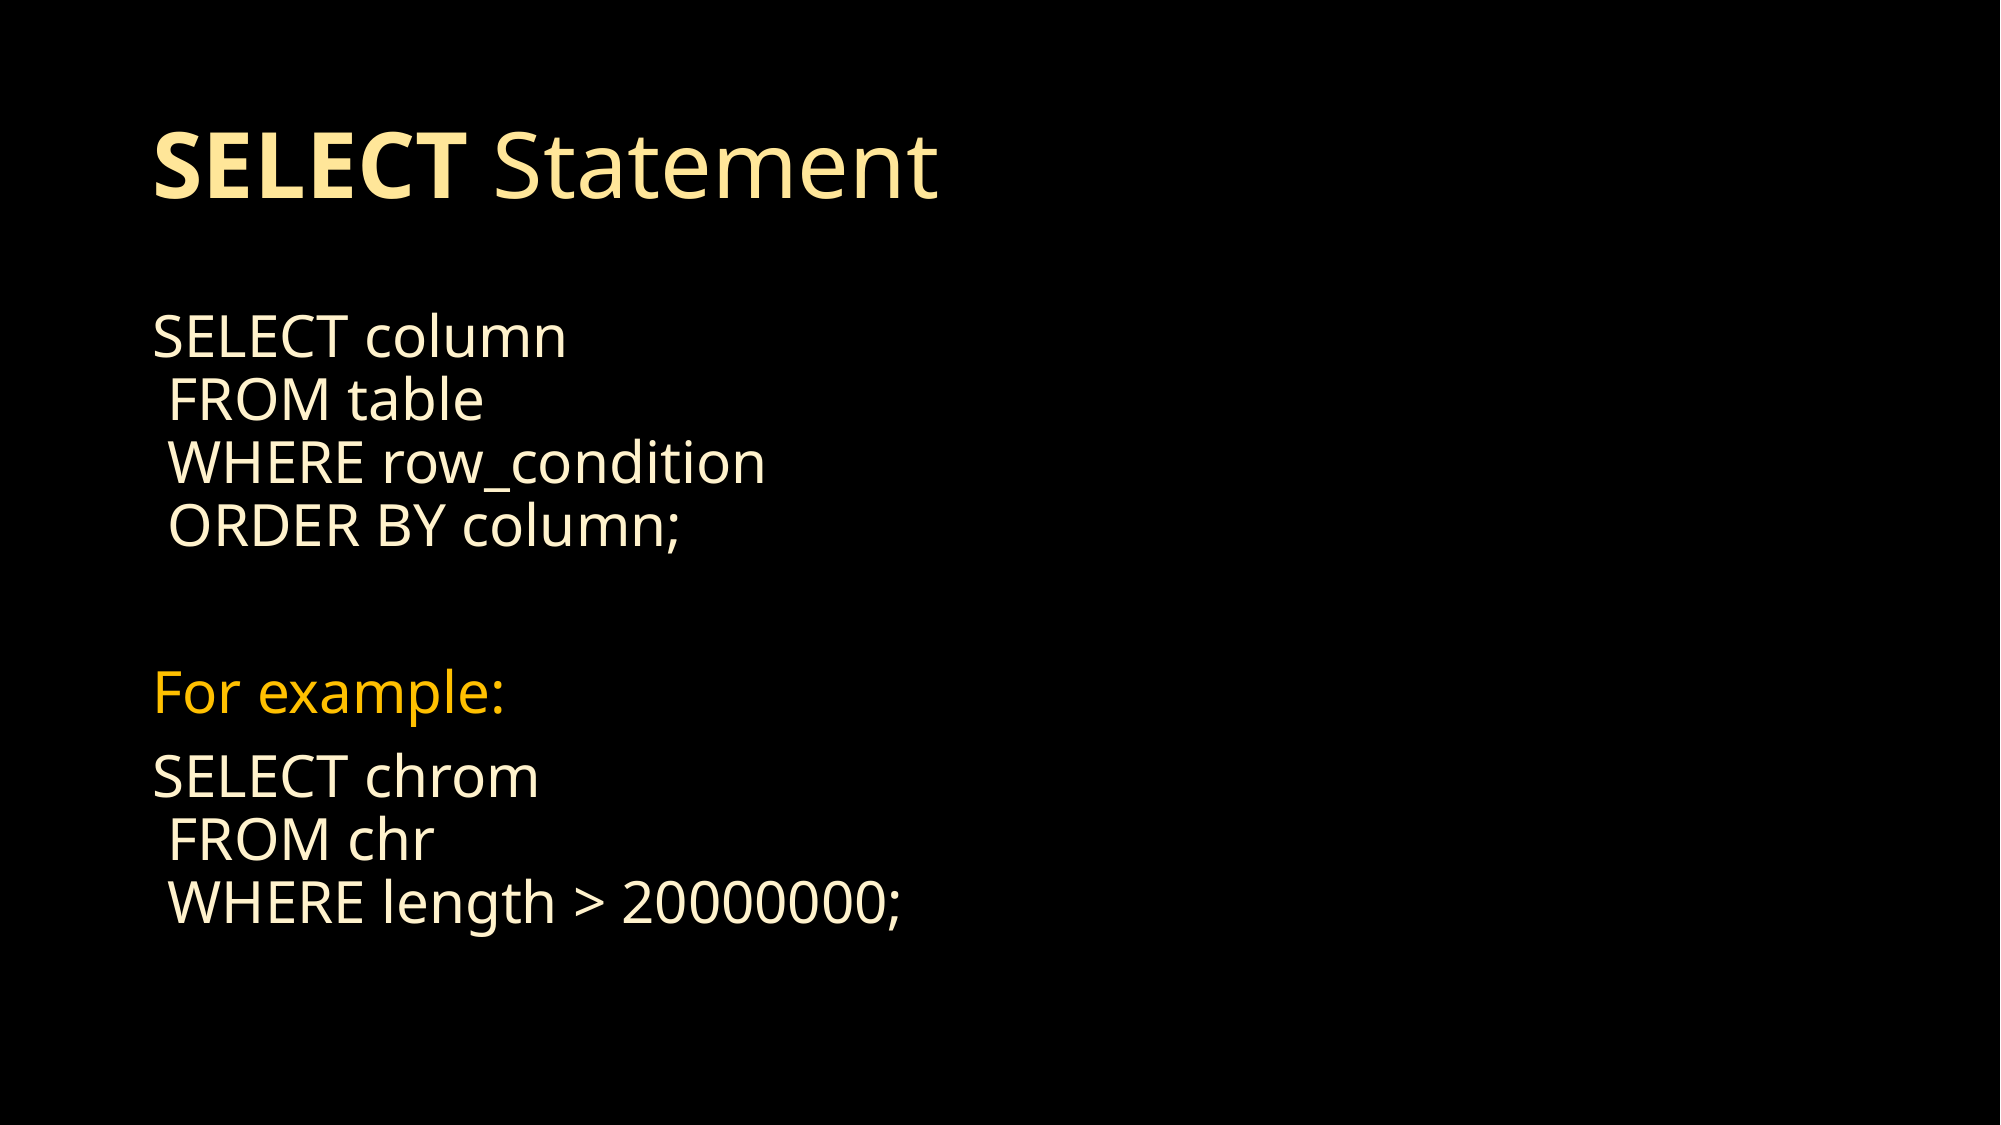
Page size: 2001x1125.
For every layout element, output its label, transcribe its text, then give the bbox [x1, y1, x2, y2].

title SELECT Statement [137, 59, 1863, 278]
list SELECT column FROM table WHERE row_condition ORDER BY column; For example: SELECT chrom FROM chr WHERE length > 20000000; [137, 299, 1943, 1100]
